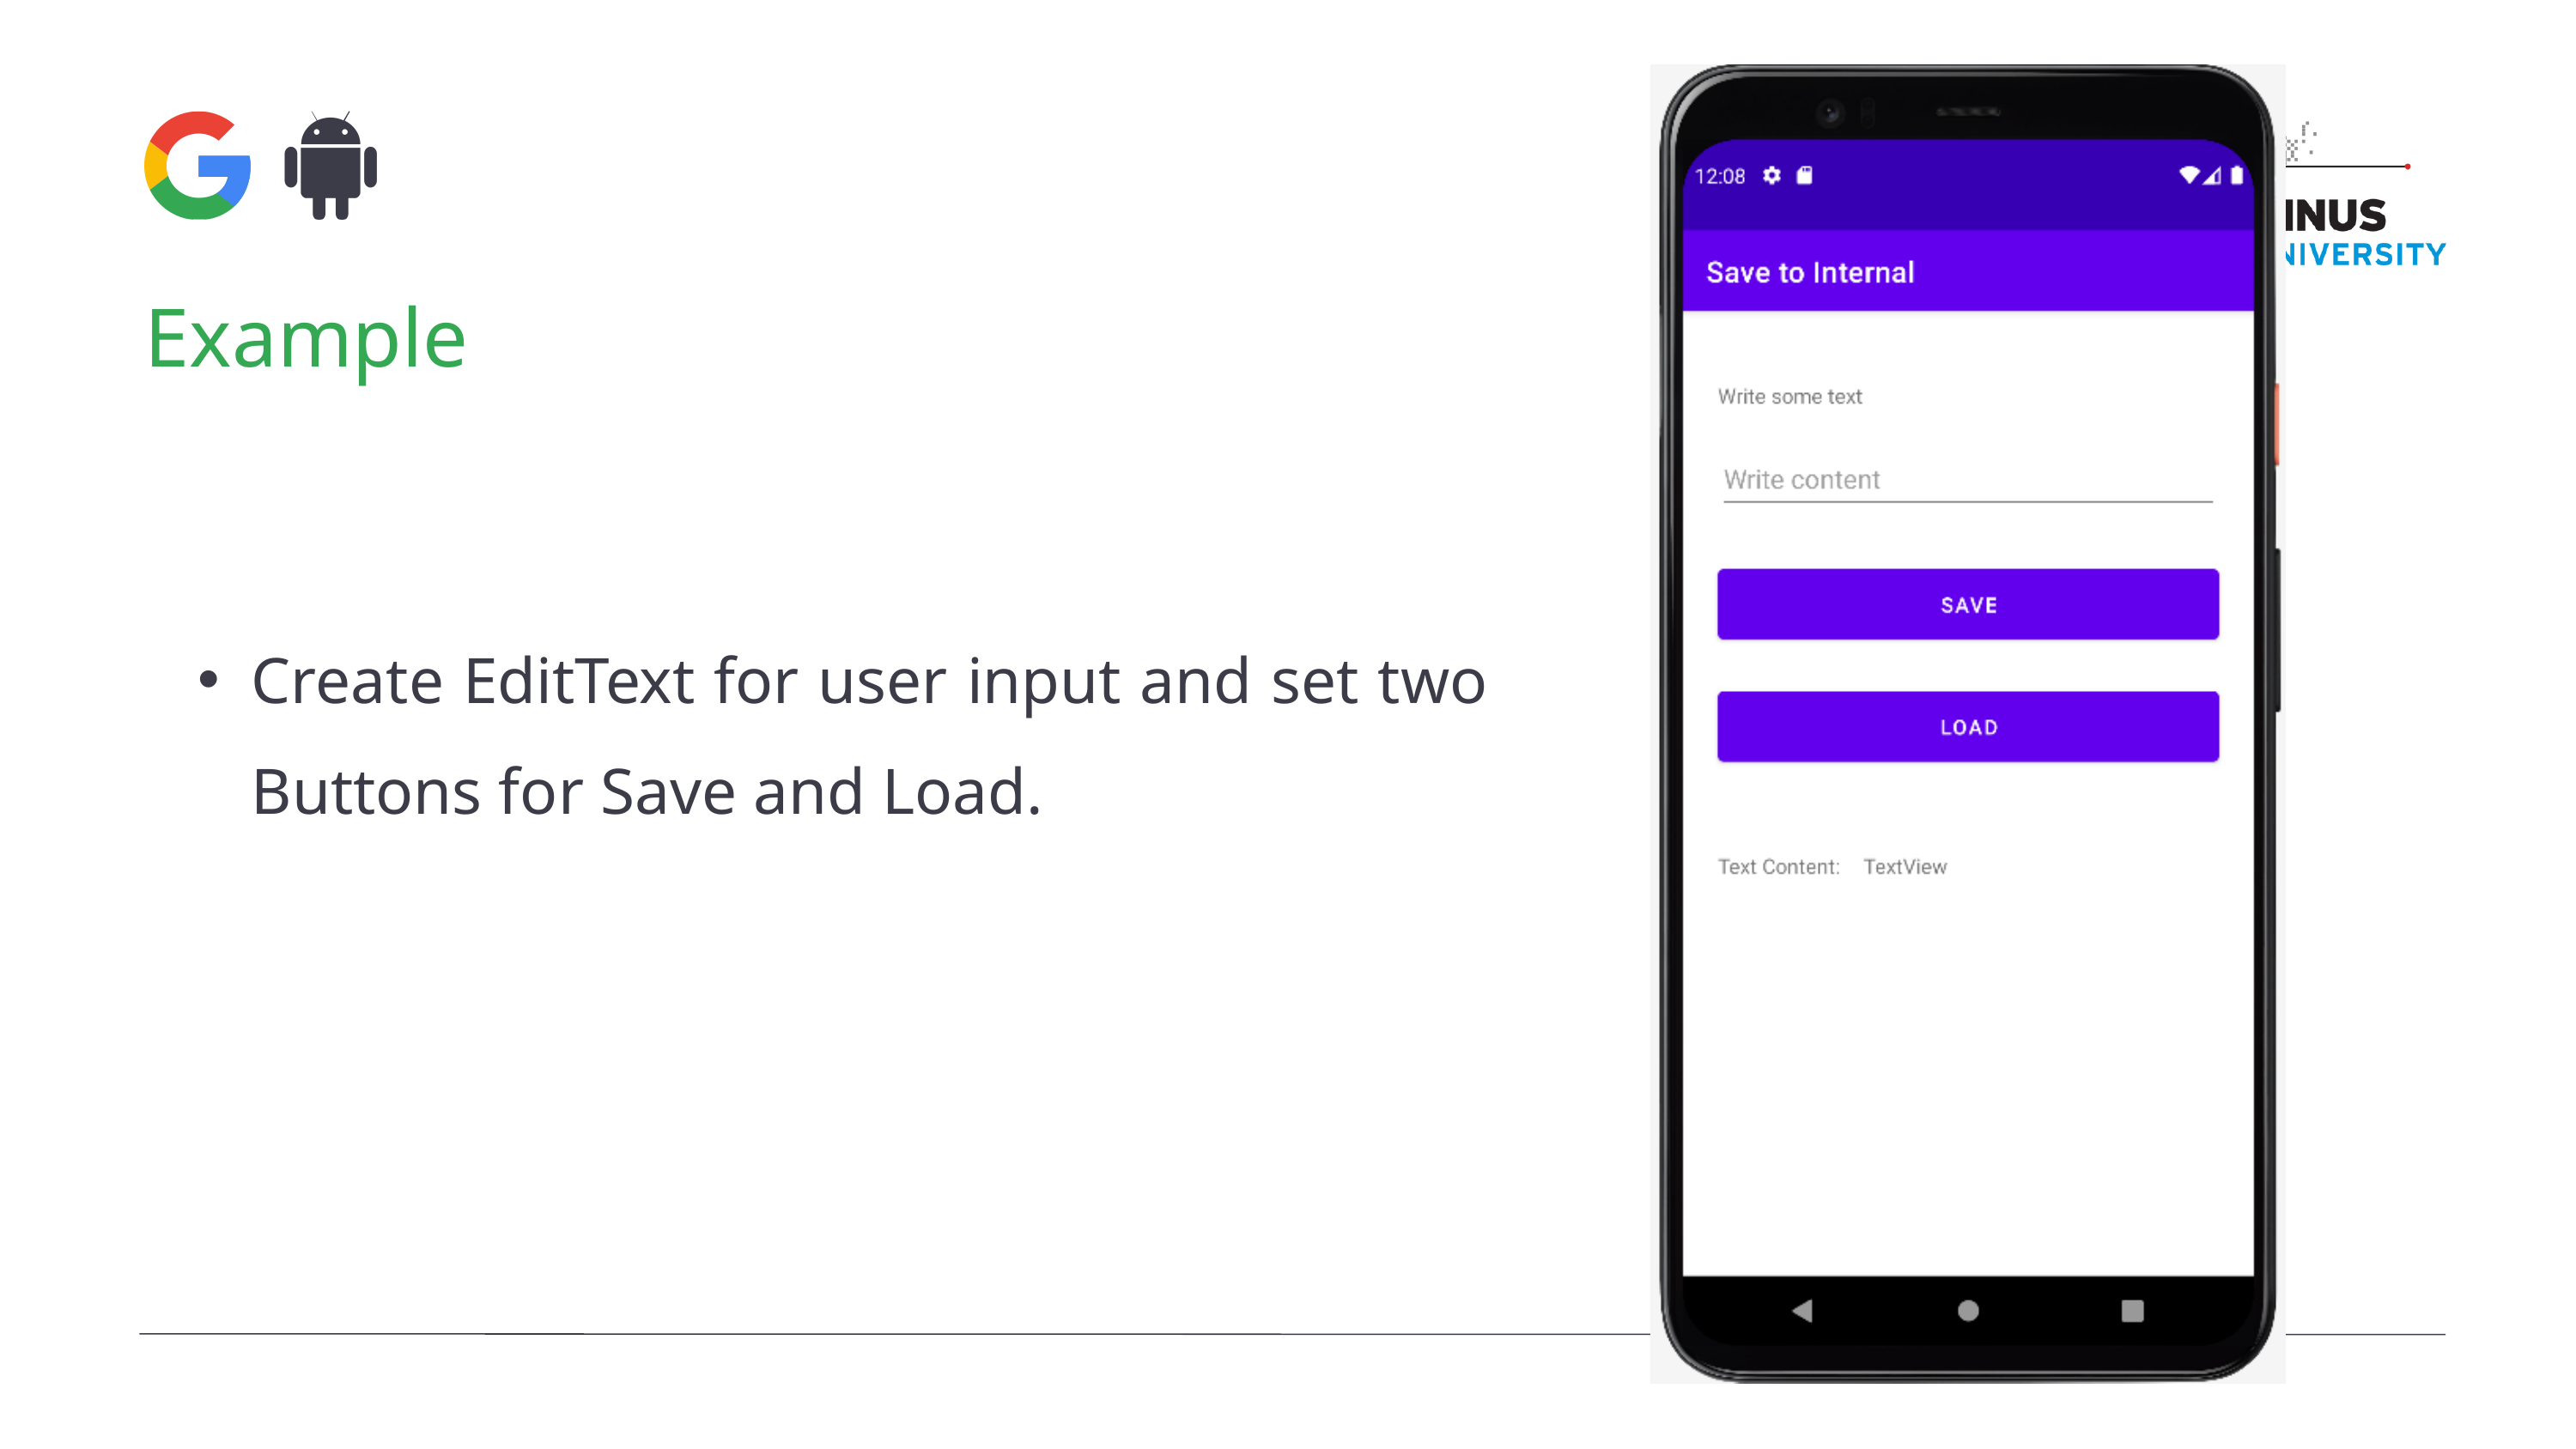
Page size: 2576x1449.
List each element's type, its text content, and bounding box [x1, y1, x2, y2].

picture [144, 111, 251, 221]
text_box Example [144, 286, 1448, 383]
picture [284, 111, 377, 221]
text_box Create EditText for user input and set two Buttons for Save and Load. [144, 603, 1490, 828]
picture [1649, 64, 2446, 1384]
